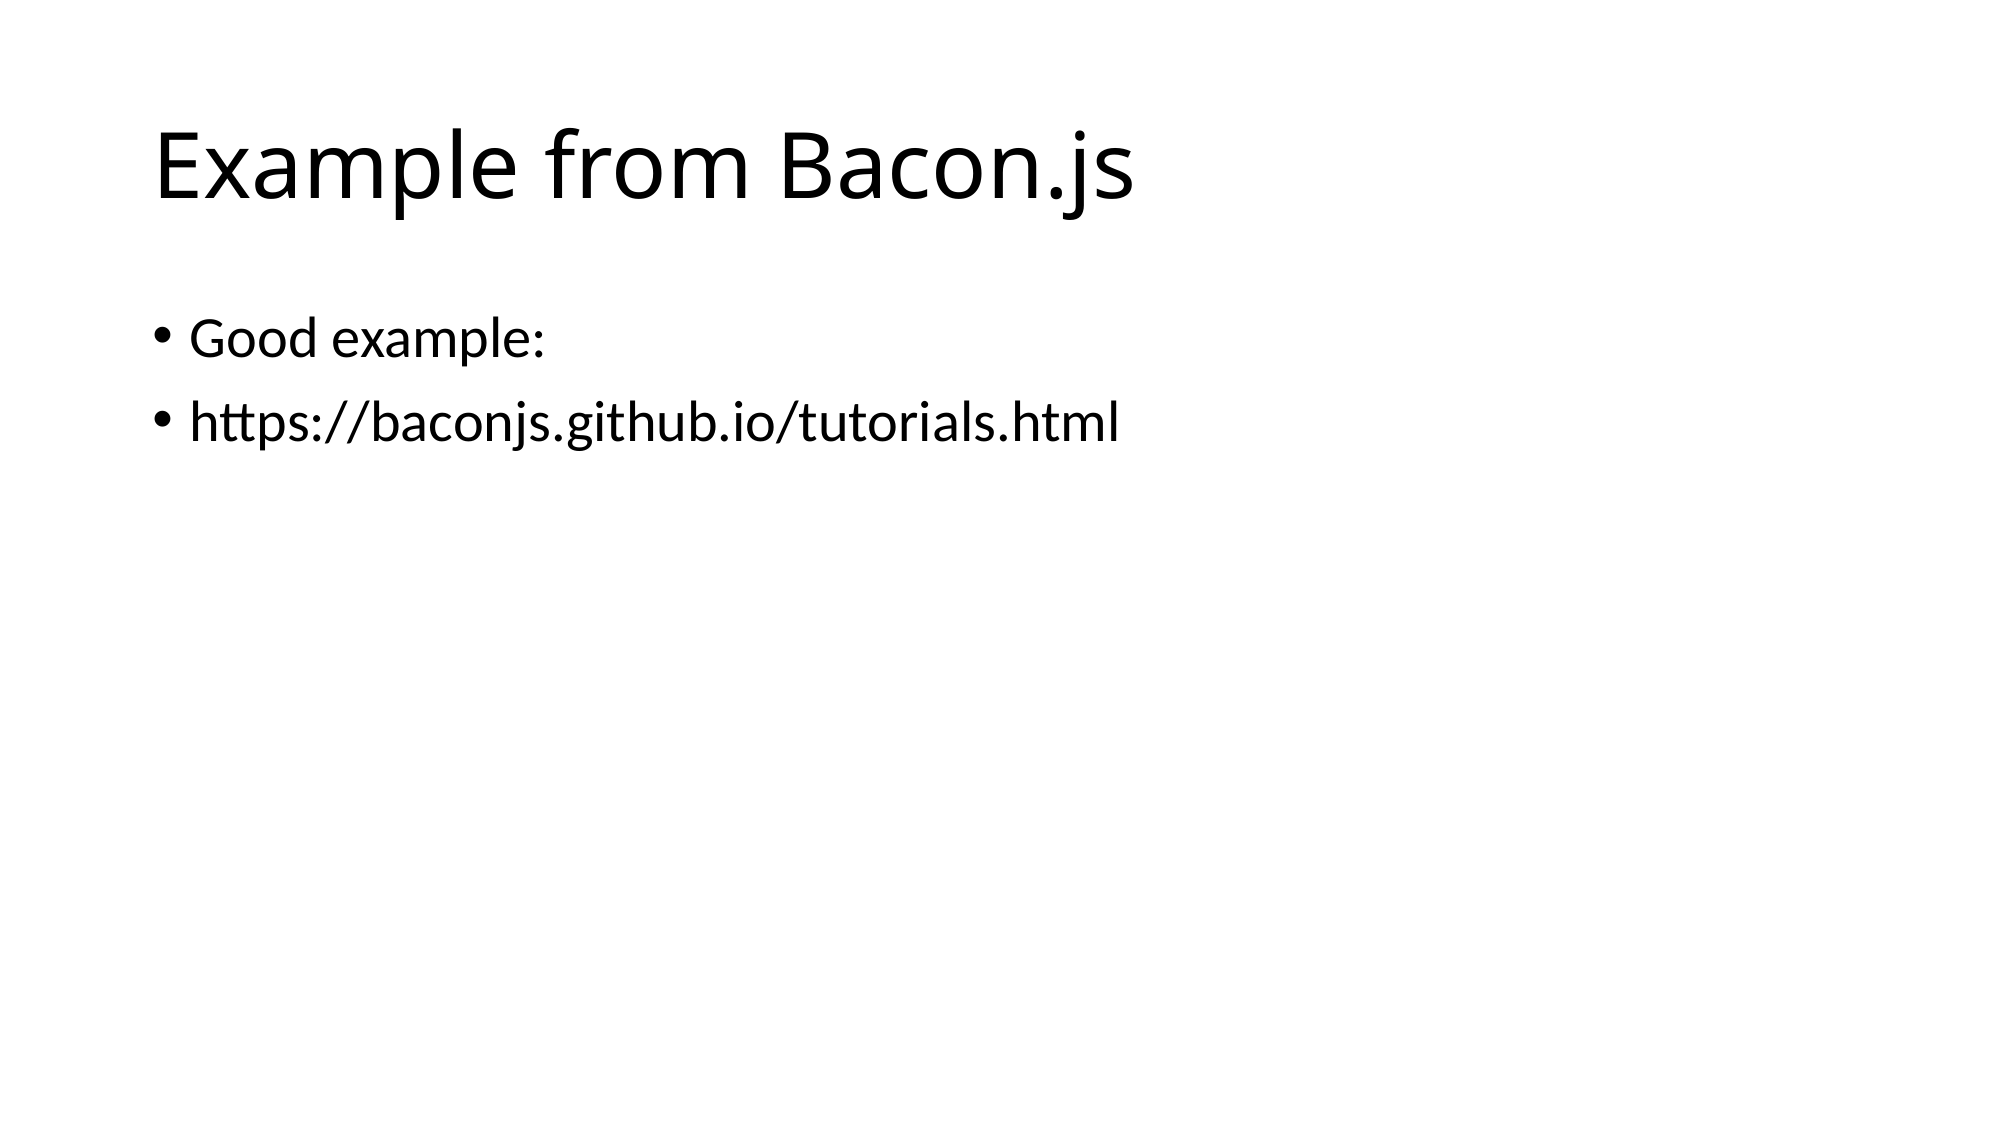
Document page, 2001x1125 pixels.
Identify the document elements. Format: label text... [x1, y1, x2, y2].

list Good example: https://baconjs.github.io/tutorials.html [137, 299, 1863, 1014]
title Example from Bacon.js [137, 59, 1863, 278]
